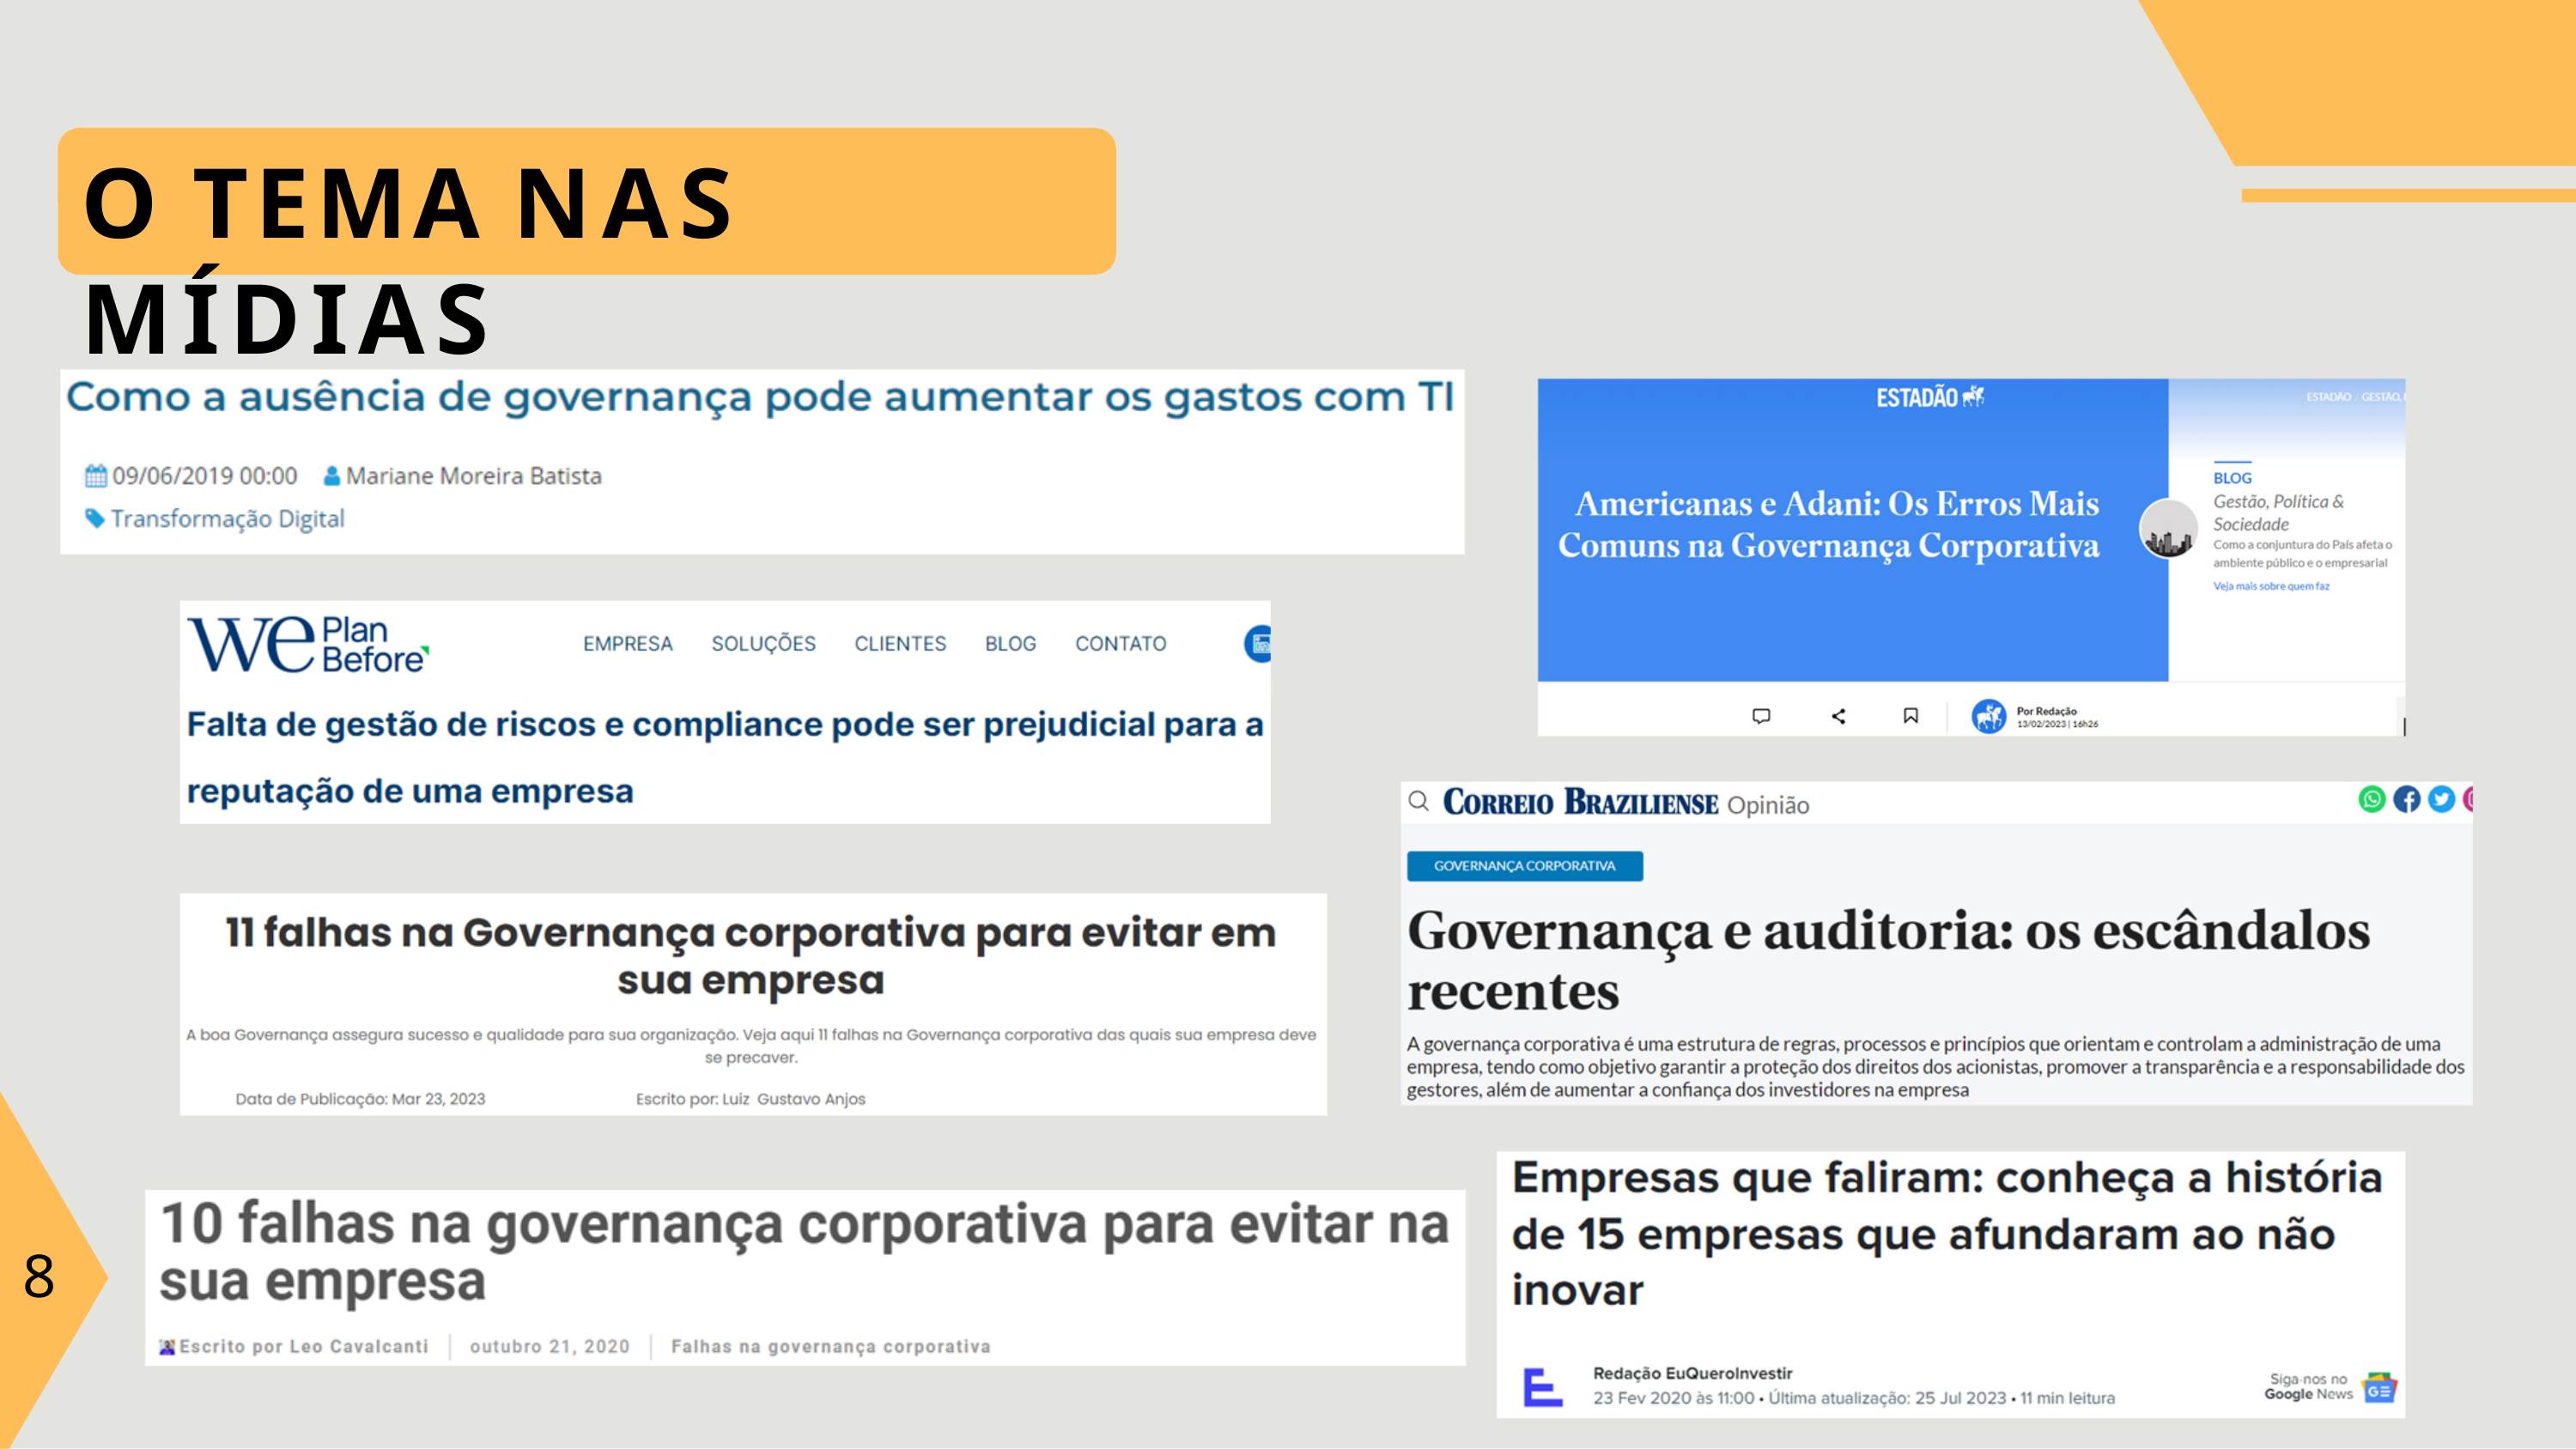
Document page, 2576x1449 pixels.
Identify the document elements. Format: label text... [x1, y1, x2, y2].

picture [1536, 377, 2409, 738]
picture [1399, 779, 2476, 1109]
picture [143, 1187, 1469, 1369]
picture [57, 367, 1468, 559]
text_box [0, 1091, 109, 1449]
text_box [58, 127, 1117, 276]
picture [1494, 1149, 2408, 1422]
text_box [178, 598, 1273, 827]
text_box [2241, 188, 2576, 203]
text_box [2137, 0, 2576, 167]
title O TEMA NAS MÍDIAS [79, 139, 1078, 367]
text_box 8 [21, 1236, 61, 1310]
picture [178, 890, 1330, 1119]
